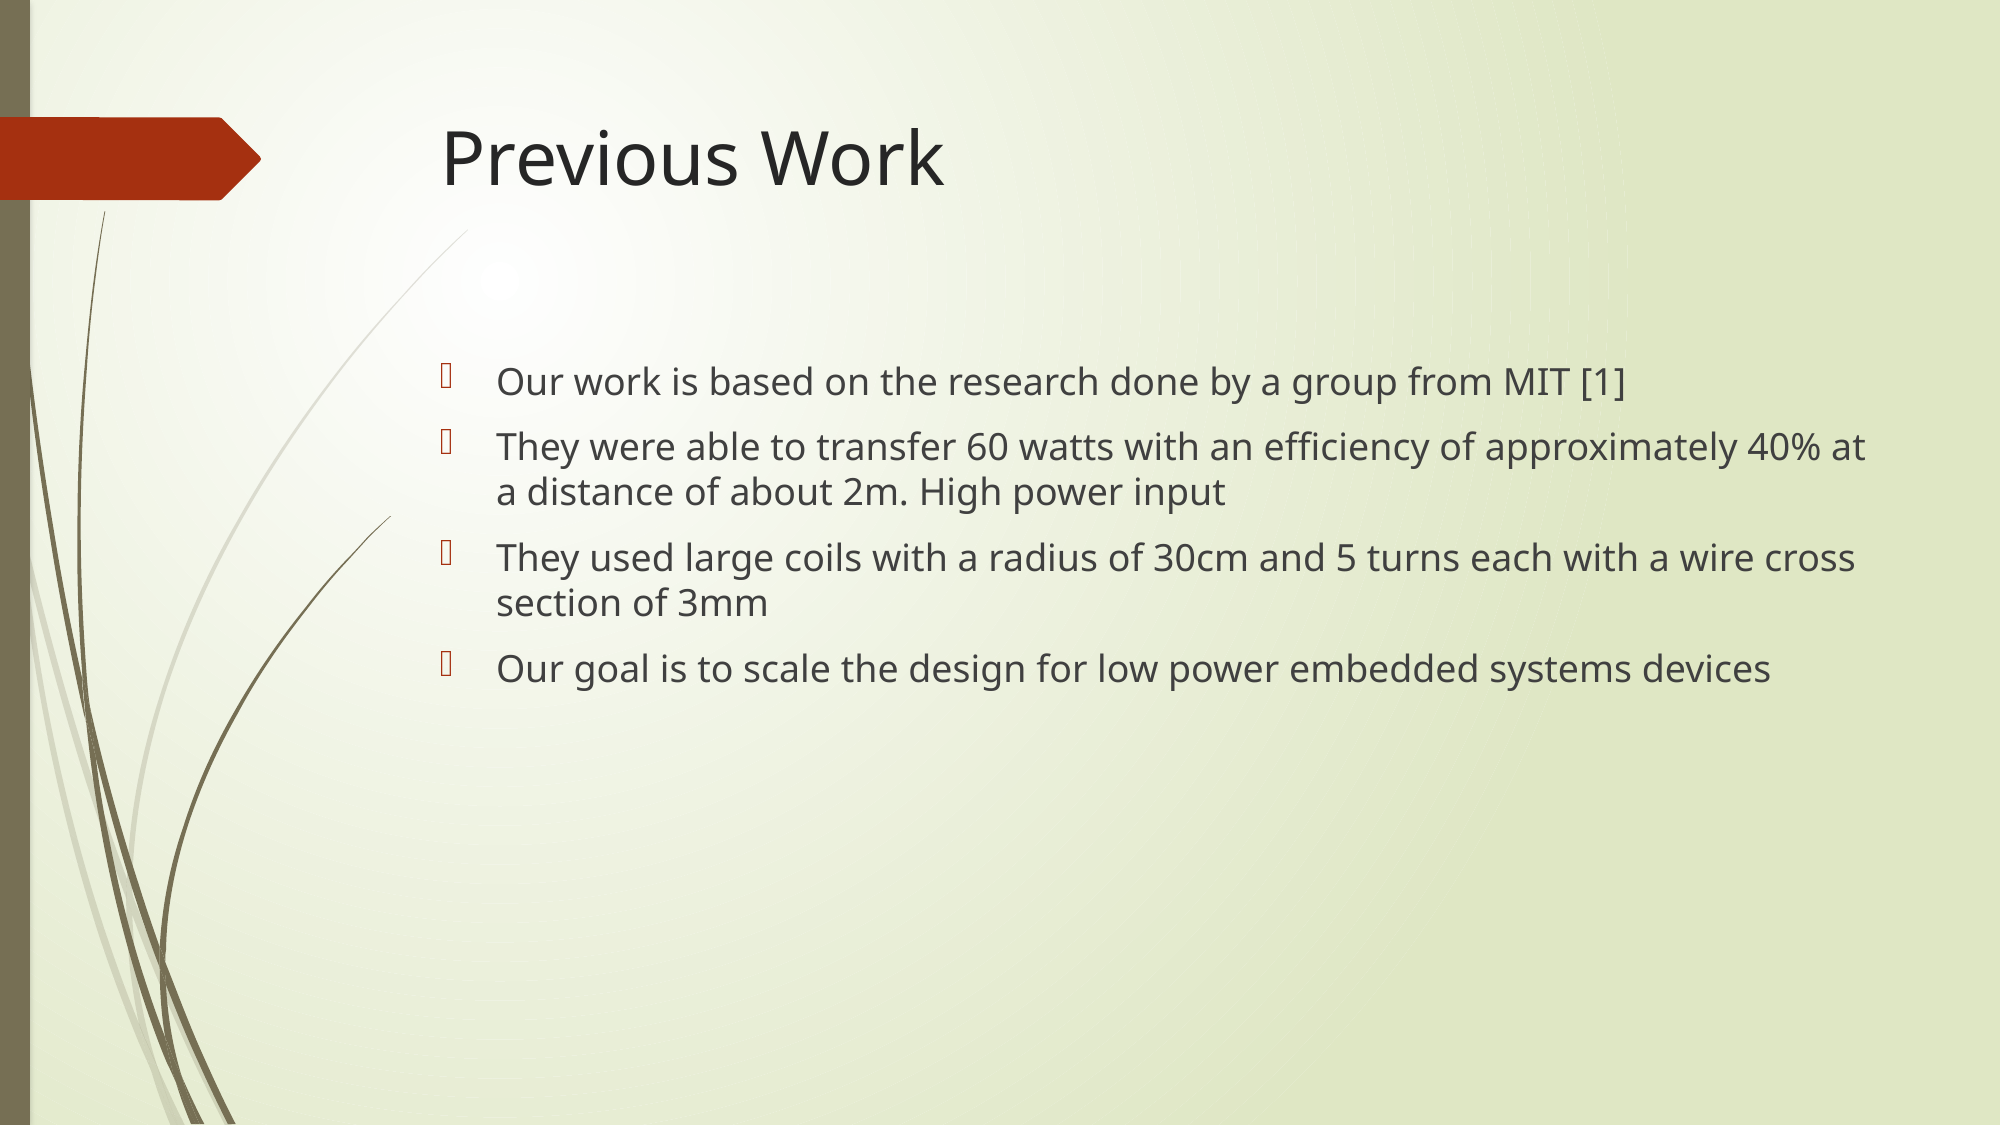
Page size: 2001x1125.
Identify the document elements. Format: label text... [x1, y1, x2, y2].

list Our work is based on the research done by a group from MIT [1] They were able to transfer 60 watts with an efficiency of approximately 40% at a distance of about 2m. High power input They used large coils with a radius of 30cm and 5 turns each with a wire cross section of 3mm Our goal is to scale the design for low power embedded systems devices [424, 350, 1888, 970]
title Previous Work [425, 102, 1888, 313]
